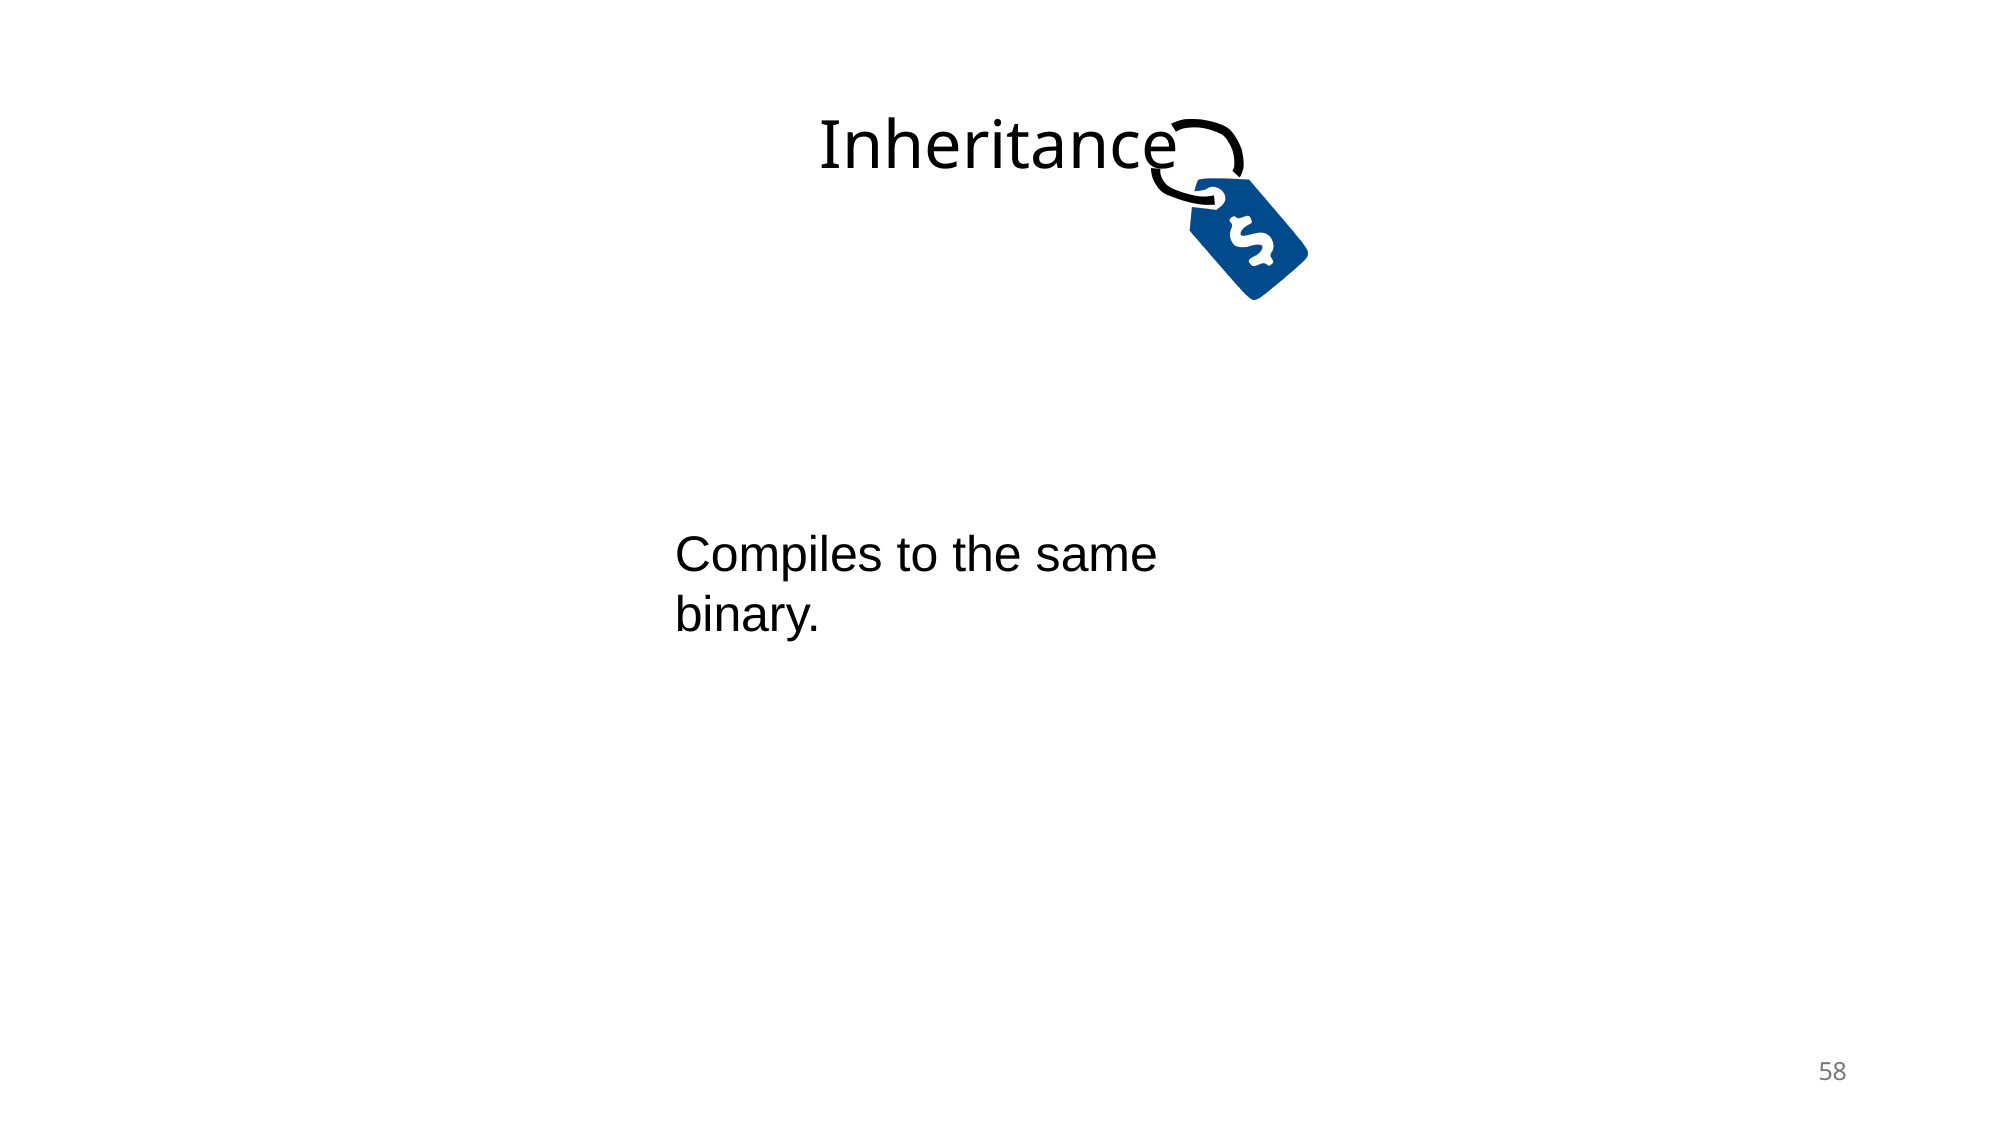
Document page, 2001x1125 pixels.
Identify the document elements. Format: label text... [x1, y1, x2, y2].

text_box Inheritance [317, 103, 1683, 270]
picture [1151, 119, 1308, 301]
slide_number 58 [1412, 1042, 1862, 1102]
text_box Compiles to the same binary. [660, 514, 1334, 585]
